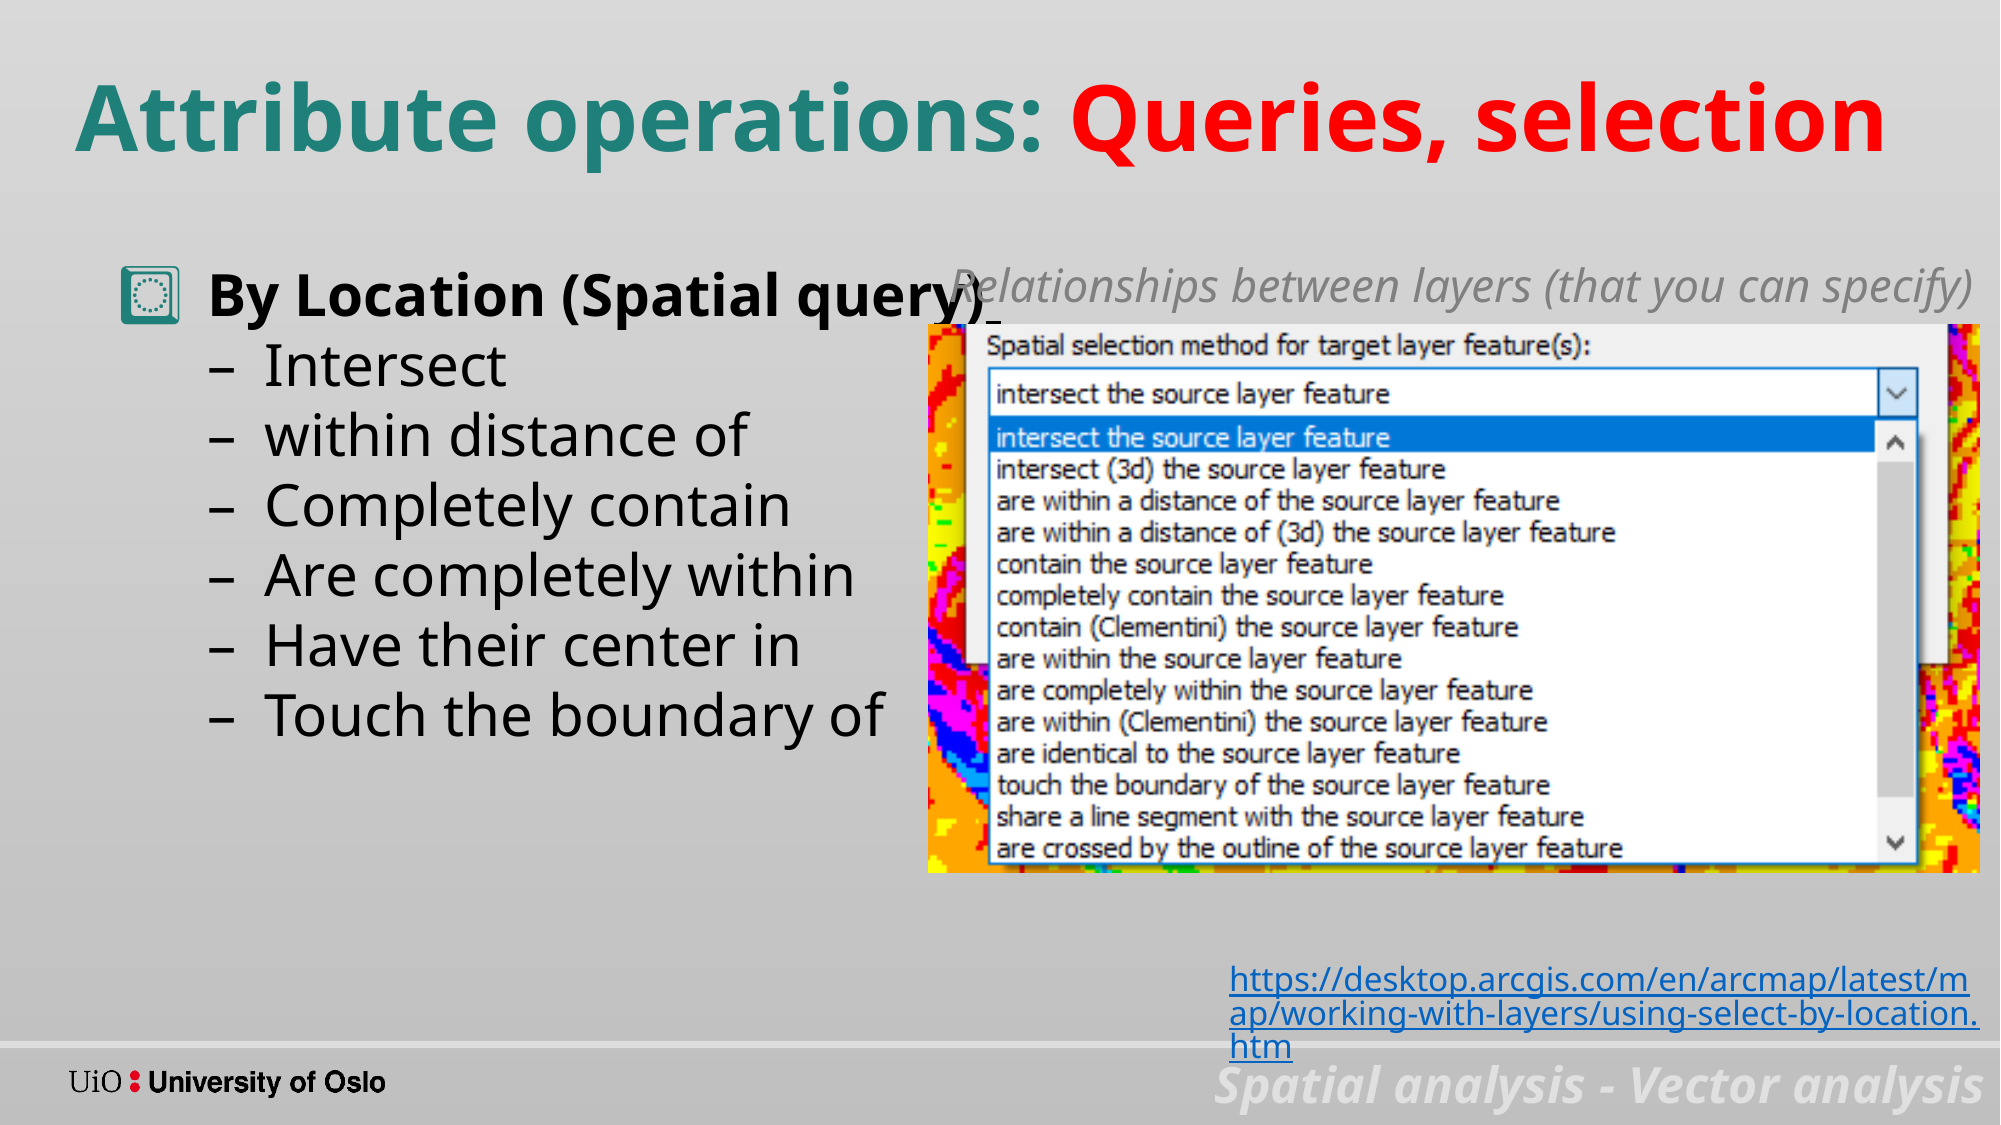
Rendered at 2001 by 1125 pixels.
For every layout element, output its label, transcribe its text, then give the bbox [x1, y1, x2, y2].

text_box Relationships between layers (that you can specify) [934, 249, 1989, 320]
text_box By Location (Spatial query) Intersect within distance of Completely contain Are completely within Have their center in Touch the boundary of [103, 251, 1104, 756]
picture [69, 1070, 385, 1098]
text_box https://desktop.arcgis.com/en/arcmap/latest/map/working-with-layers/using-select-by-location.htm [1214, 950, 2000, 1051]
picture [928, 324, 1980, 873]
text_box Attribute operations: Queries, selection [60, 52, 2000, 177]
